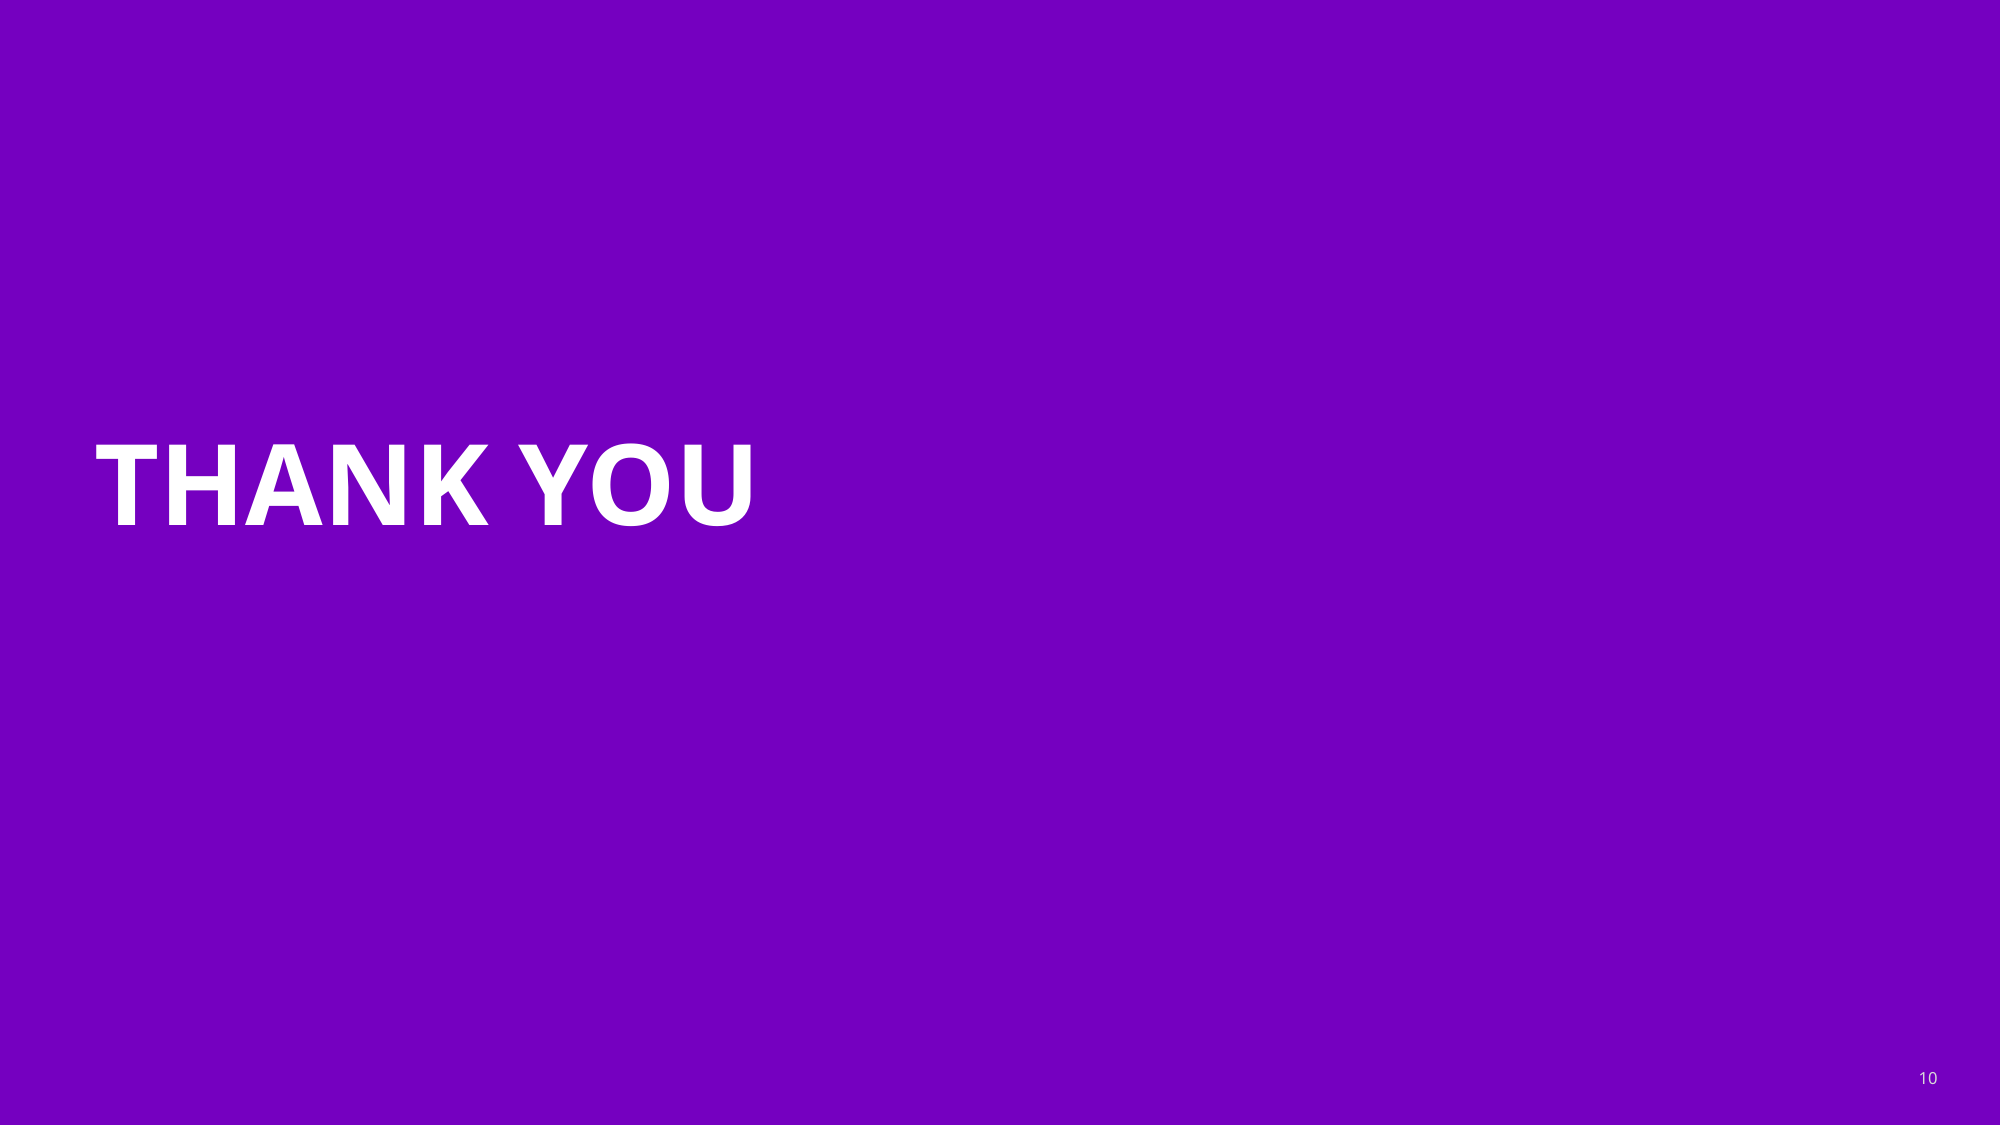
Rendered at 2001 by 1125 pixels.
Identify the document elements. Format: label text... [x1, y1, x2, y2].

slide_number 10 [1875, 1062, 1938, 1097]
text_box THANK YOU [79, 431, 1968, 563]
